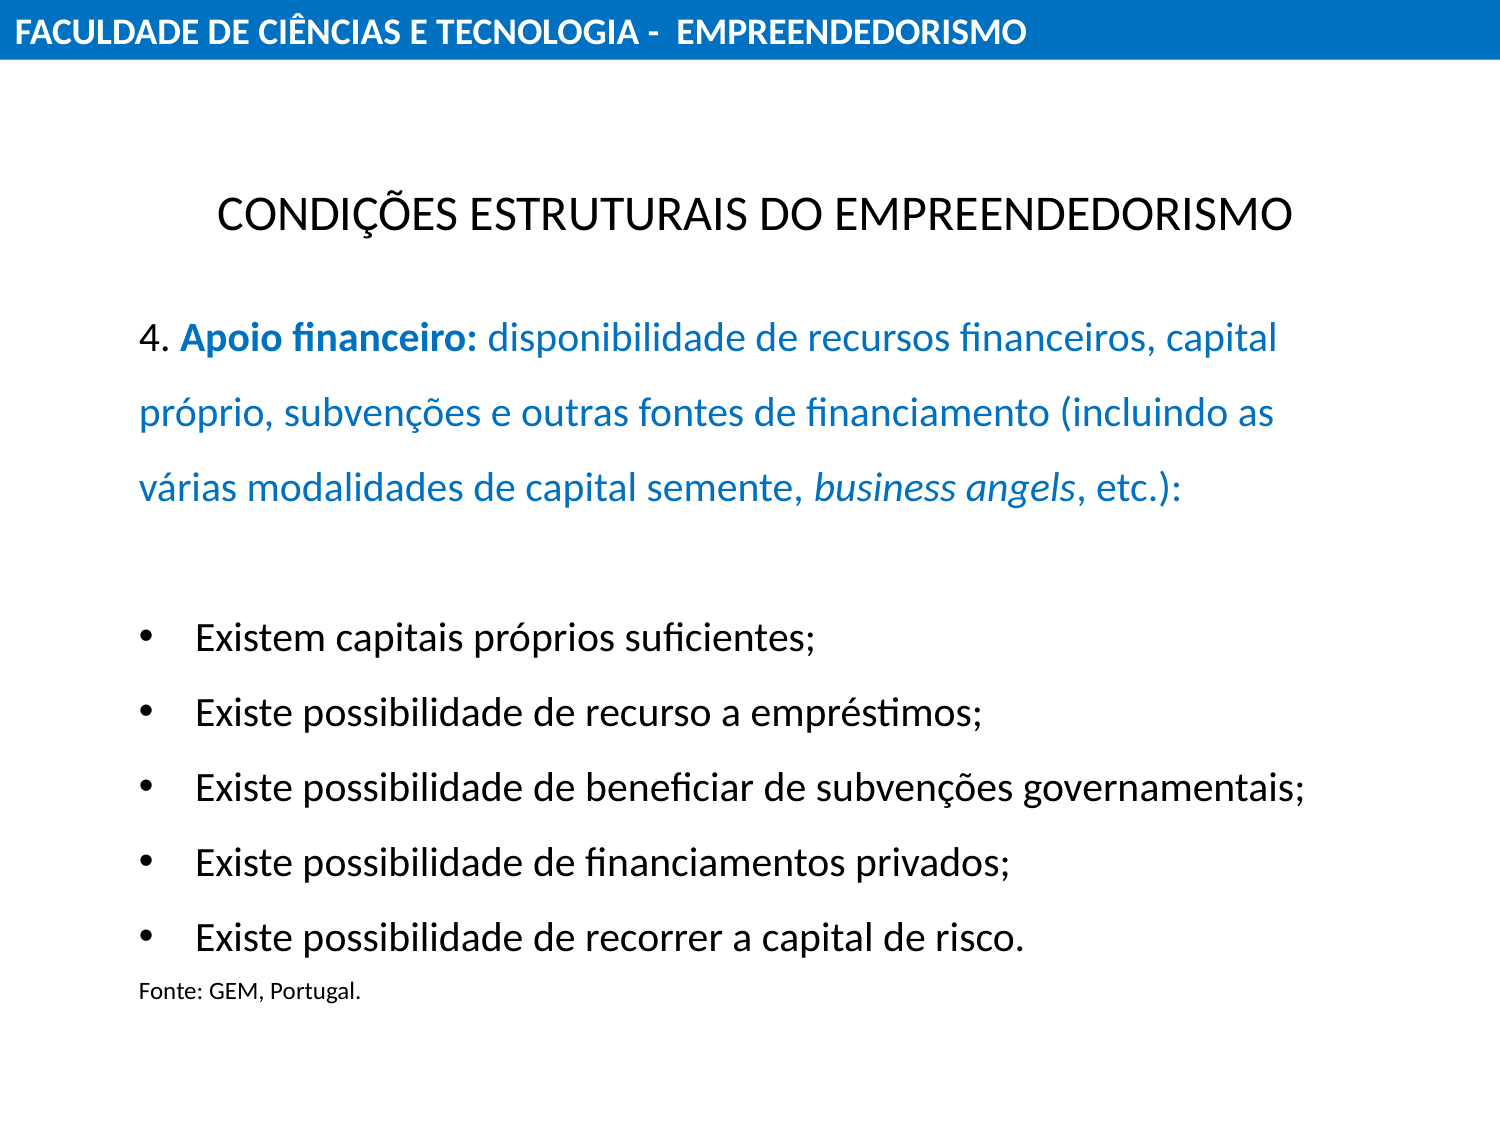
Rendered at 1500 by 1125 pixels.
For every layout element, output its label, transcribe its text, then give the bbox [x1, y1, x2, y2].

text_box CONDIÇÕES ESTRUTURAIS DO EMPREENDEDORISMO 4. Apoio financeiro: disponibilidade de recursos financeiros, capital próprio, subvenções e outras fontes de financiamento (incluindo as várias modalidades de capital semente, business angels, etc.): Existem capitais próprios suficientes; Existe possibilidade de recurso a empréstimos; Existe possibilidade de beneficiar de subvenções governamentais; Existe possibilidade de financiamentos privados; Existe possibilidade de recorrer a capital de risco. Fonte: GEM, Portugal. [123, 172, 1388, 1013]
text_box FACULDADE DE CIÊNCIAS E TECNOLOGIA - EMPREENDEDORISMO [0, 0, 1500, 60]
